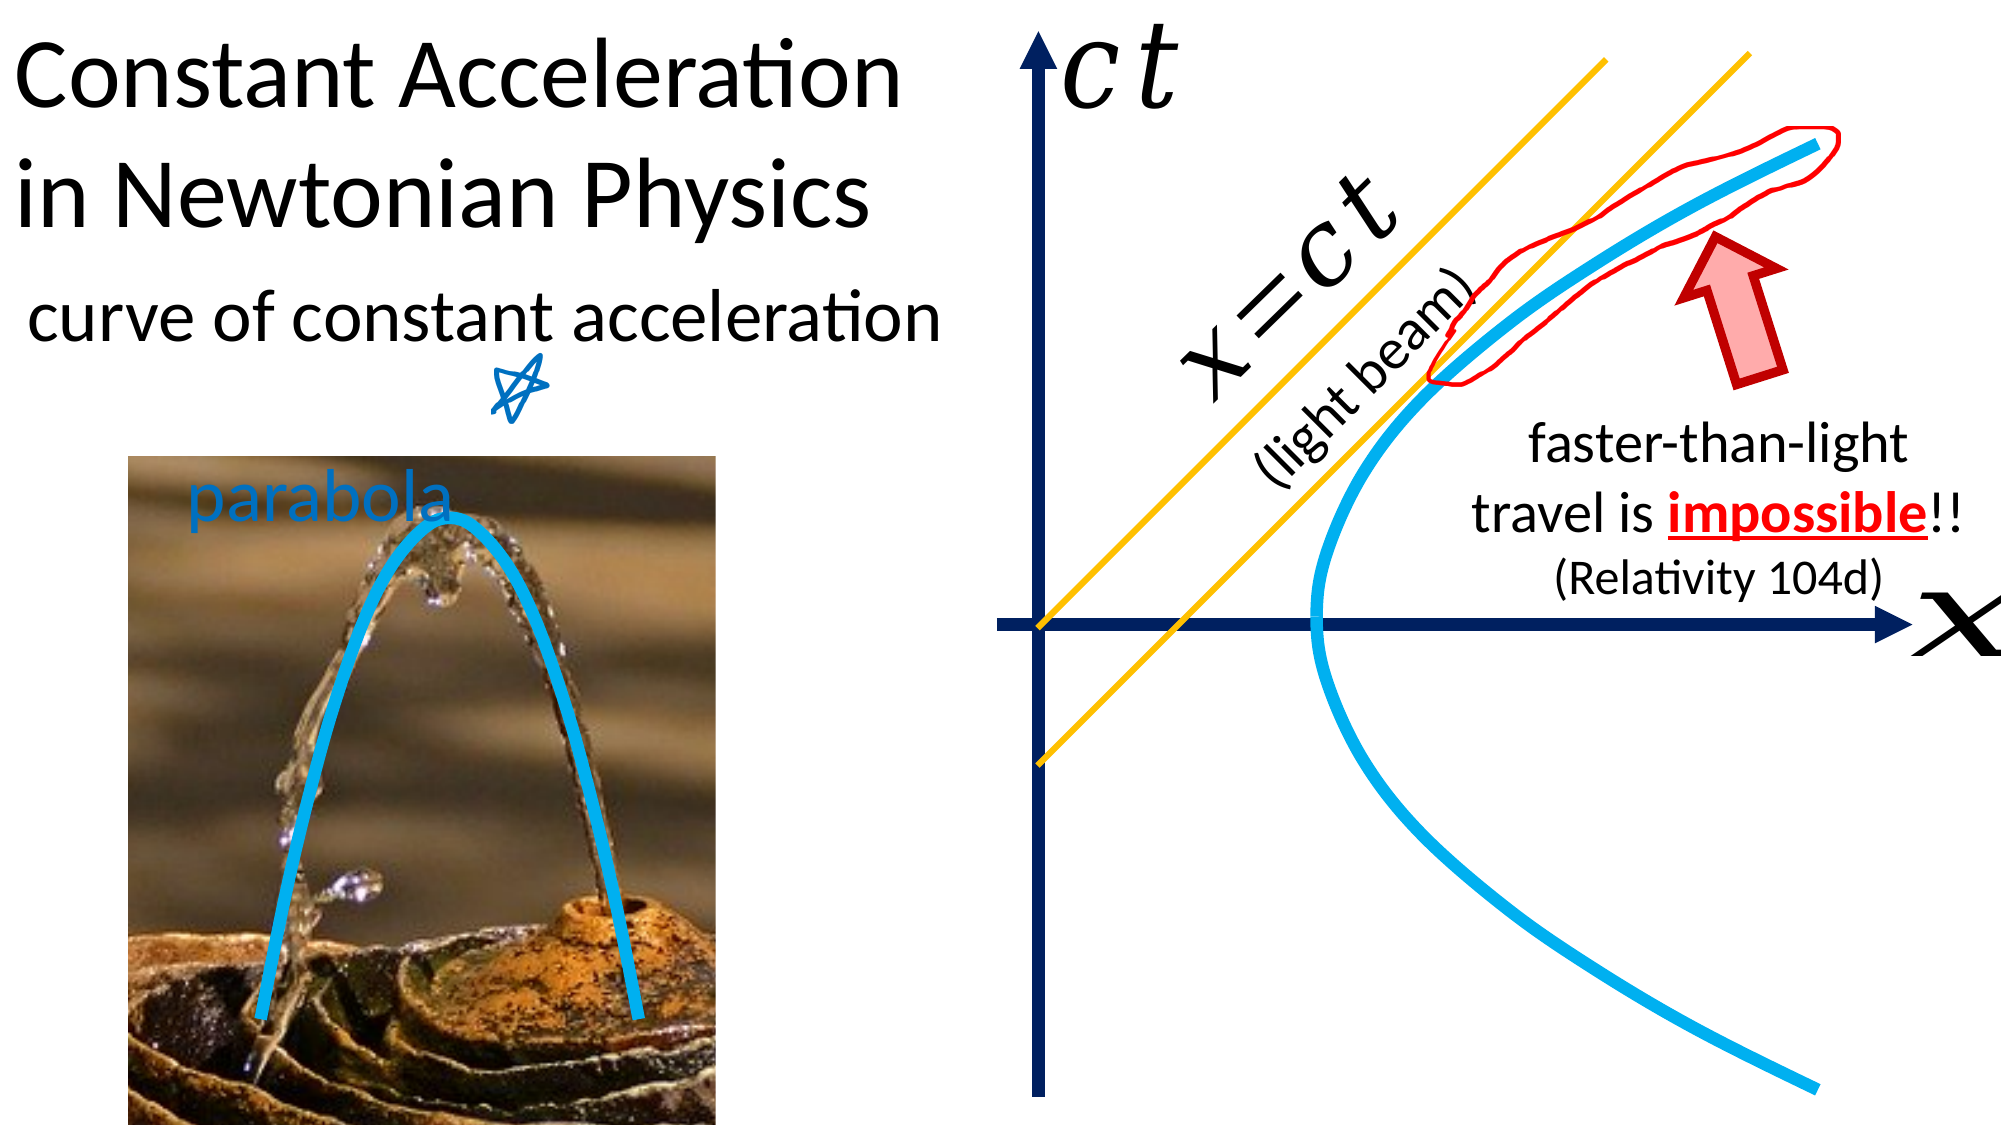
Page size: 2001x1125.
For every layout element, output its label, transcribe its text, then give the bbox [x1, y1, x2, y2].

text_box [1037, 614, 1750, 766]
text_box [1037, 59, 1607, 629]
picture [491, 126, 996, 433]
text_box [1437, 233, 2000, 614]
text_box Constant Acceleration in Newtonian Physics [0, 0, 949, 255]
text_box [1037, 53, 1750, 233]
picture [128, 456, 716, 1125]
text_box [996, 0, 2000, 1097]
